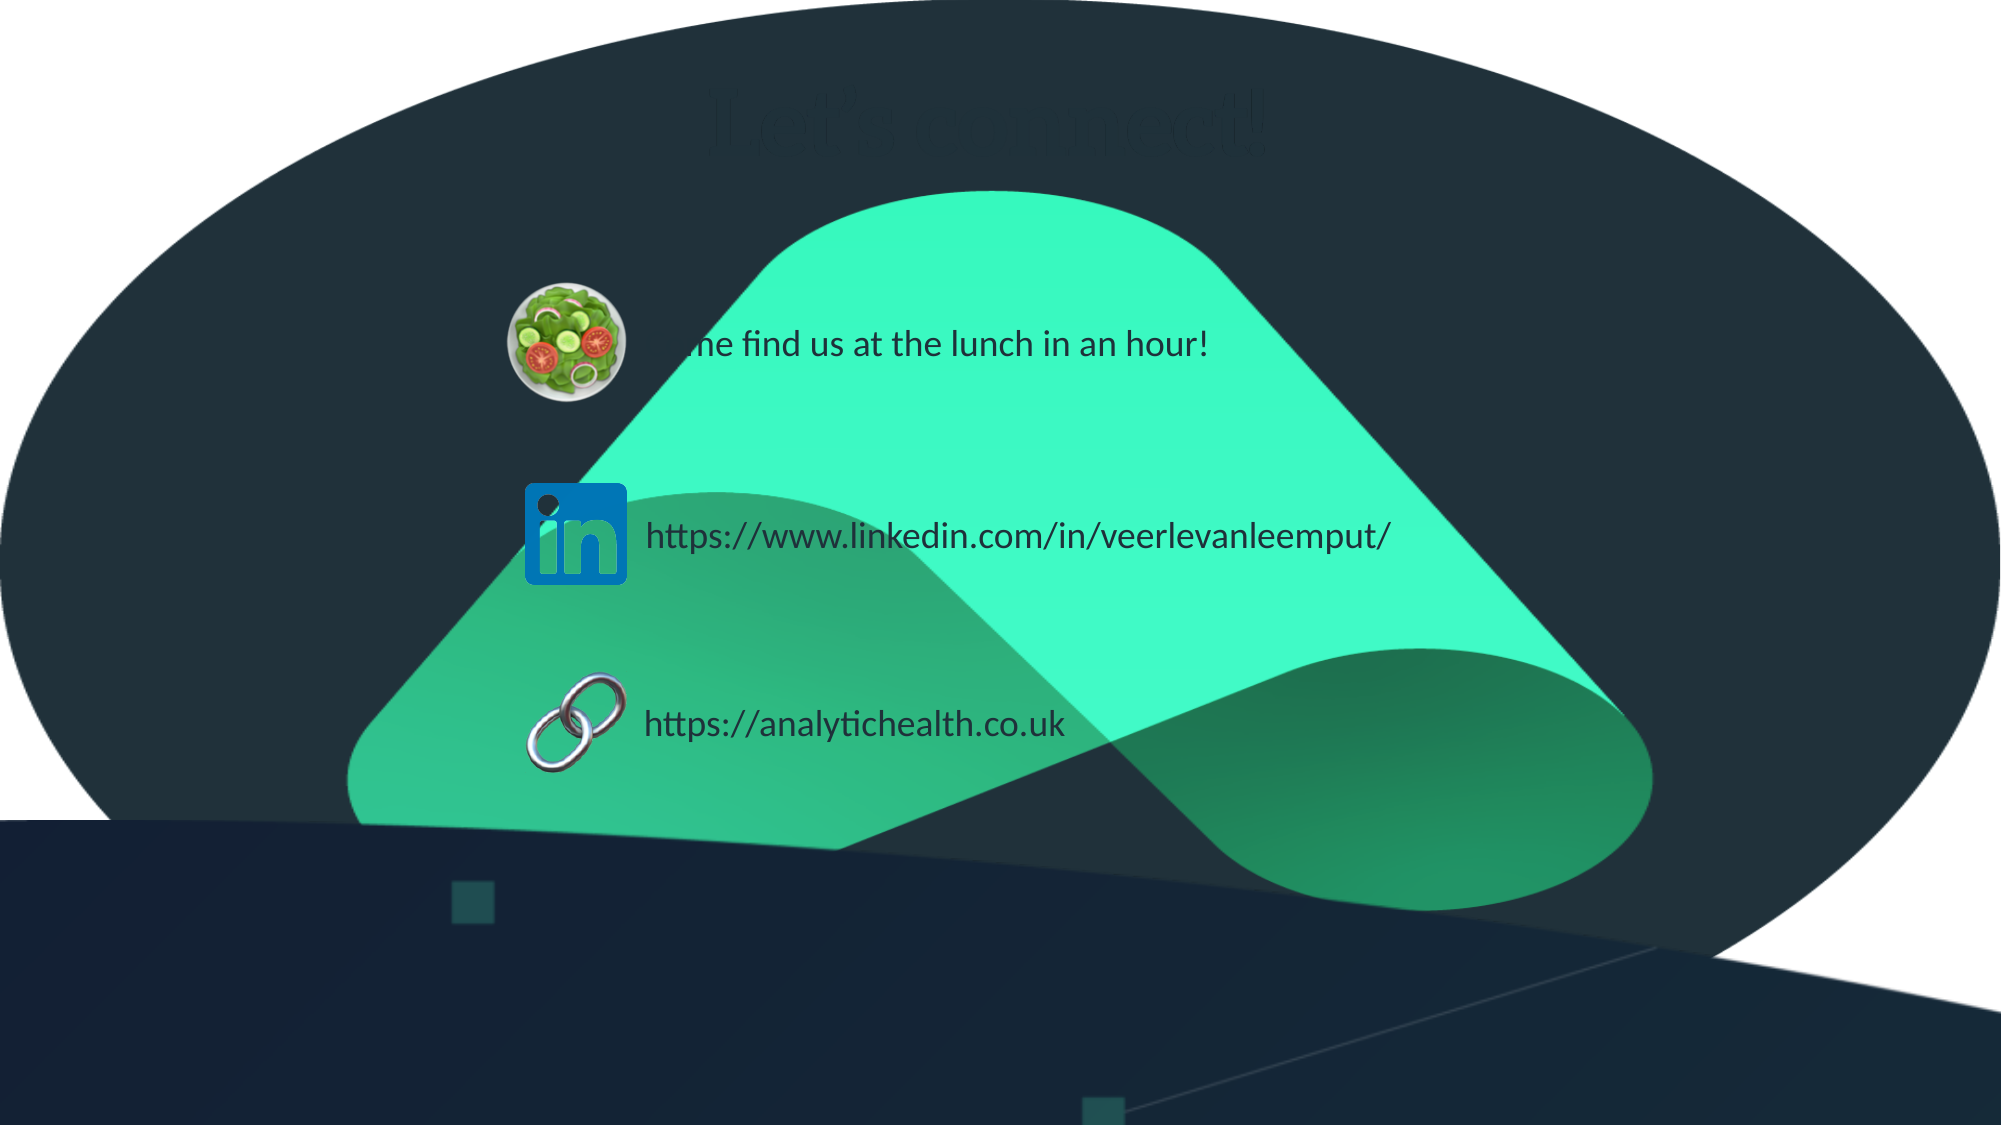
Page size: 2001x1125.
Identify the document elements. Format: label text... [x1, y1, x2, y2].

text_box Come find us at the lunch in an hour! [627, 311, 1226, 372]
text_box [525, 483, 1412, 585]
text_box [525, 671, 1084, 773]
picture [0, 0, 2001, 1125]
